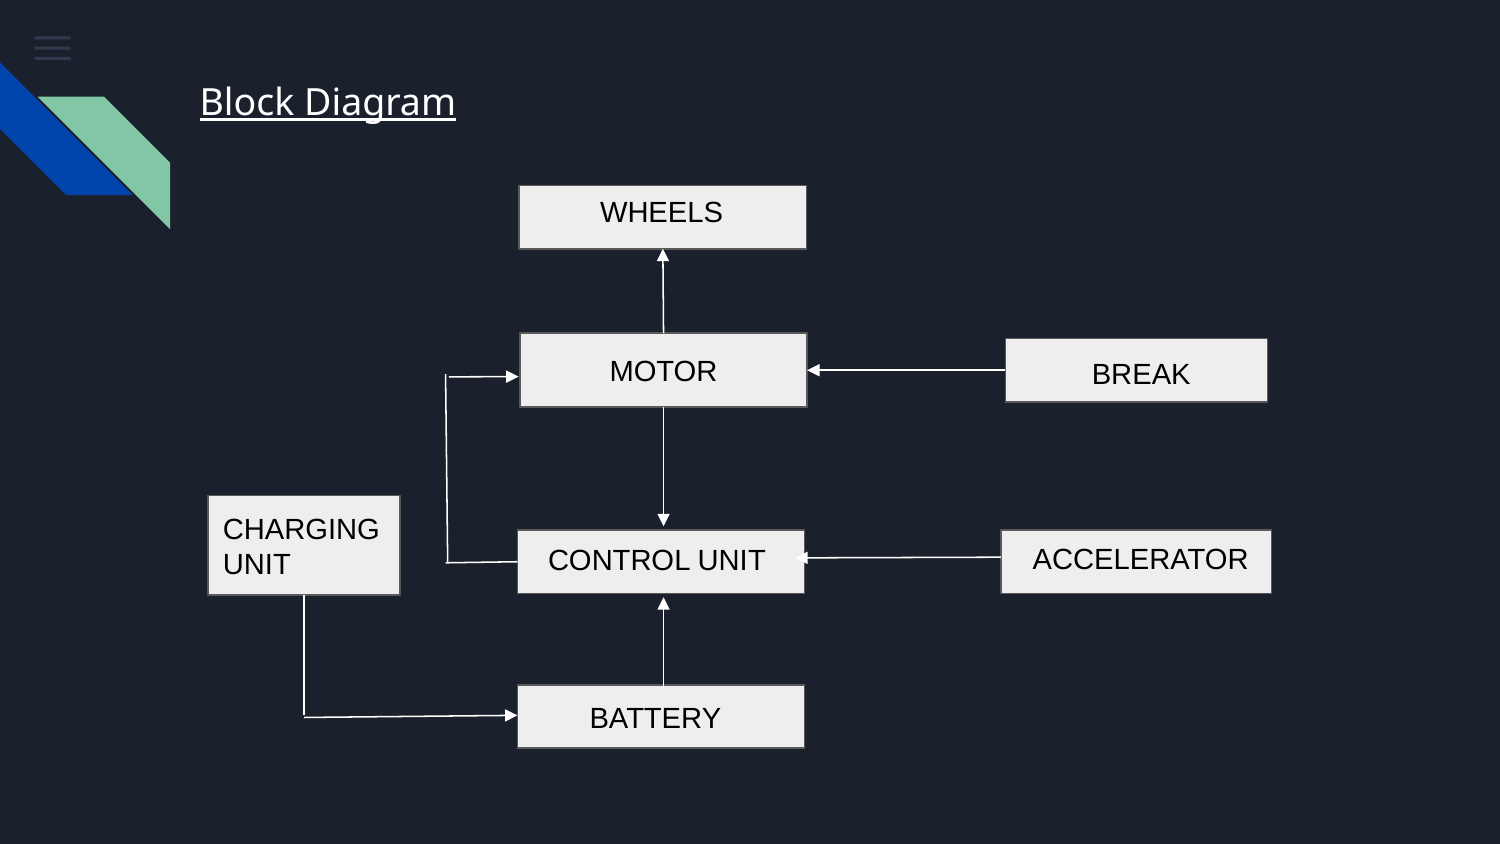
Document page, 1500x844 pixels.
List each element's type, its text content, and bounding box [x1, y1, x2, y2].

text_box [517, 684, 805, 749]
text_box WHEELS [585, 180, 799, 206]
text_box MOTOR [519, 333, 808, 408]
text_box [1005, 338, 1268, 402]
text_box [519, 185, 807, 249]
text_box ACCELERATOR [1001, 525, 1272, 589]
text_box Block Diagram [184, 63, 741, 164]
text_box CHARGING UNIT [207, 495, 401, 595]
text_box CONTROL UNIT [524, 526, 796, 590]
text_box BREAK [1035, 340, 1209, 379]
text_box [1001, 589, 1272, 594]
text_box [517, 530, 805, 594]
text_box BATTERY [574, 684, 748, 723]
